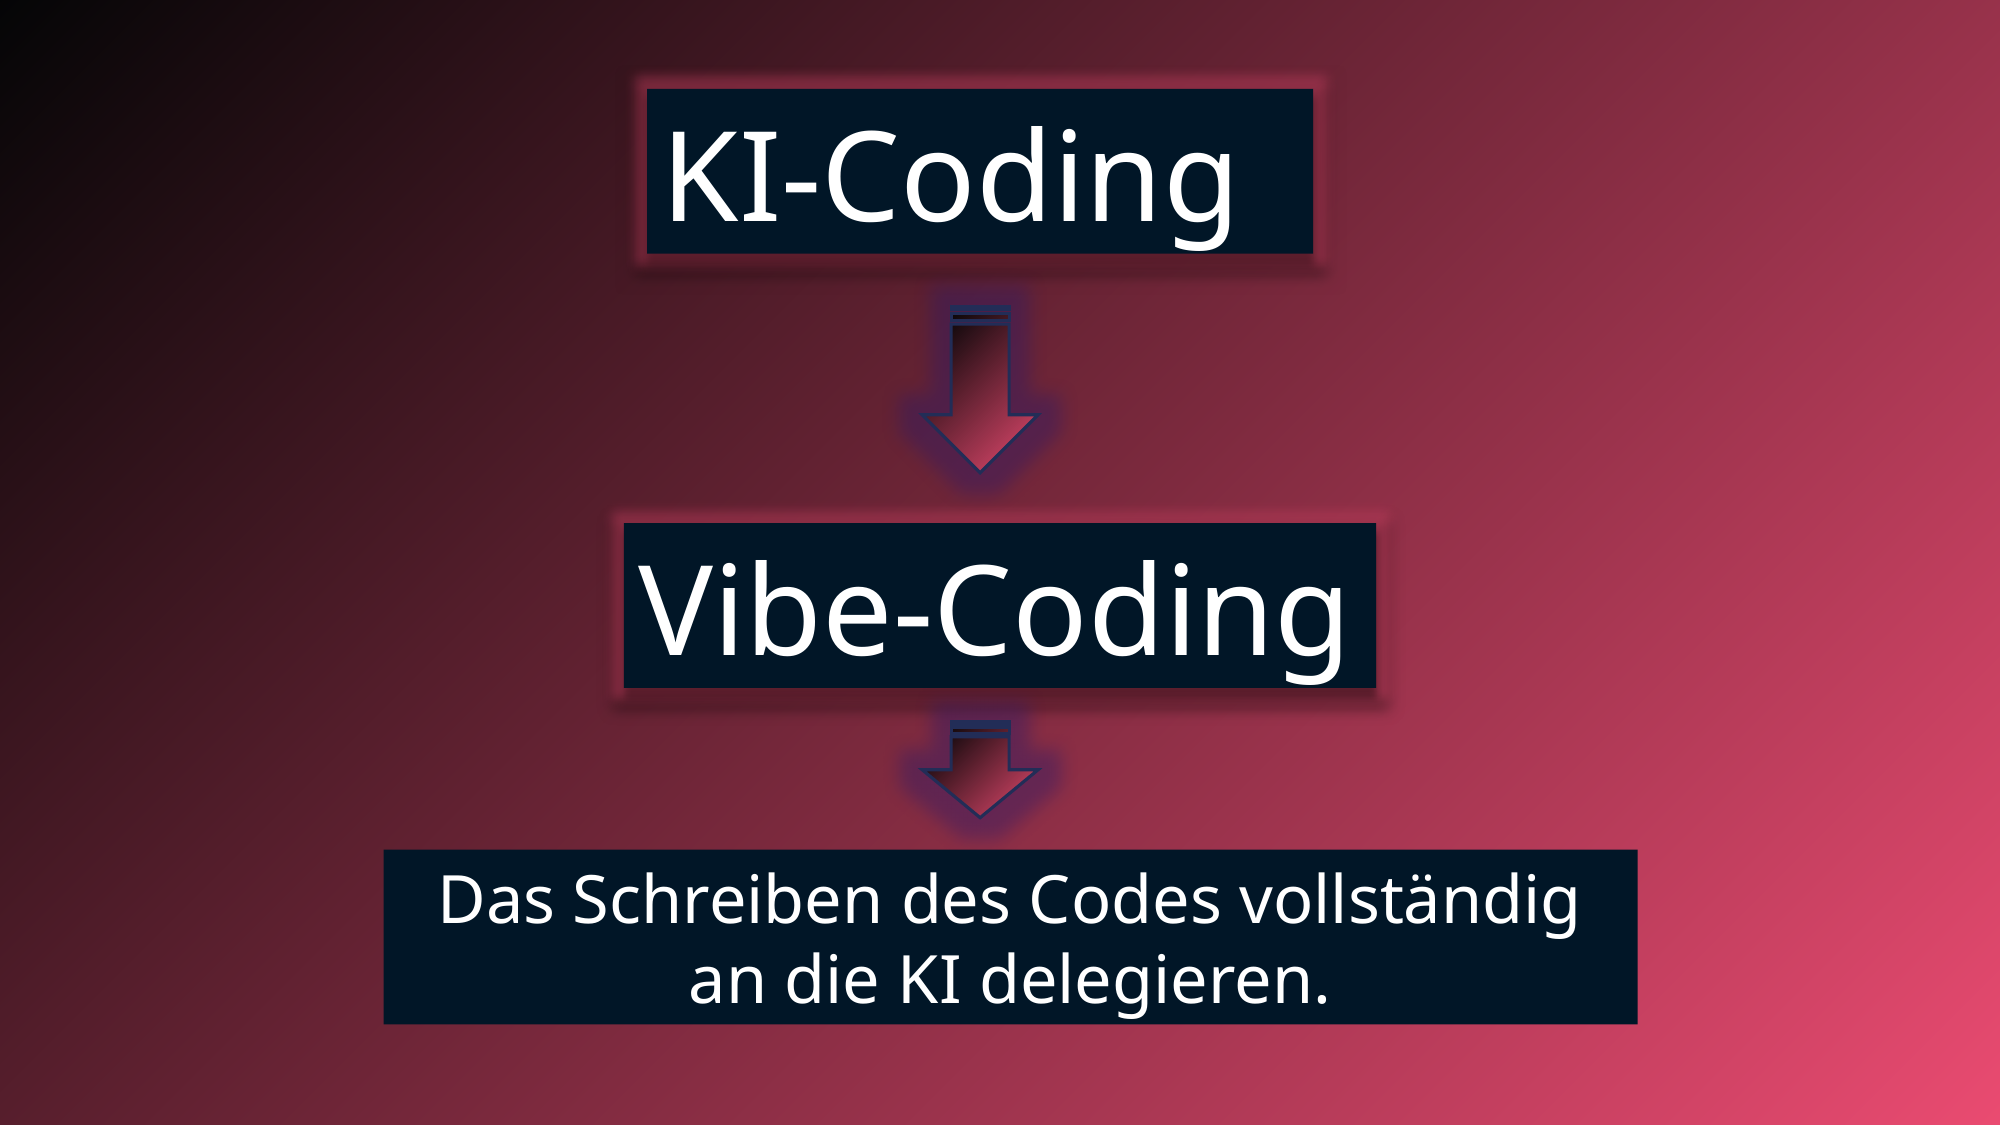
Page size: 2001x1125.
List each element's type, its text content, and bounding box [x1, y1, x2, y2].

text_box Das Schreiben des Codes vollständig an die KI delegieren. [383, 849, 1638, 1025]
text_box [917, 720, 1043, 820]
text_box [950, 305, 1011, 311]
text_box KI-Coding [647, 88, 1314, 254]
text_box [918, 312, 1042, 475]
text_box Vibe-Coding [623, 523, 1377, 688]
